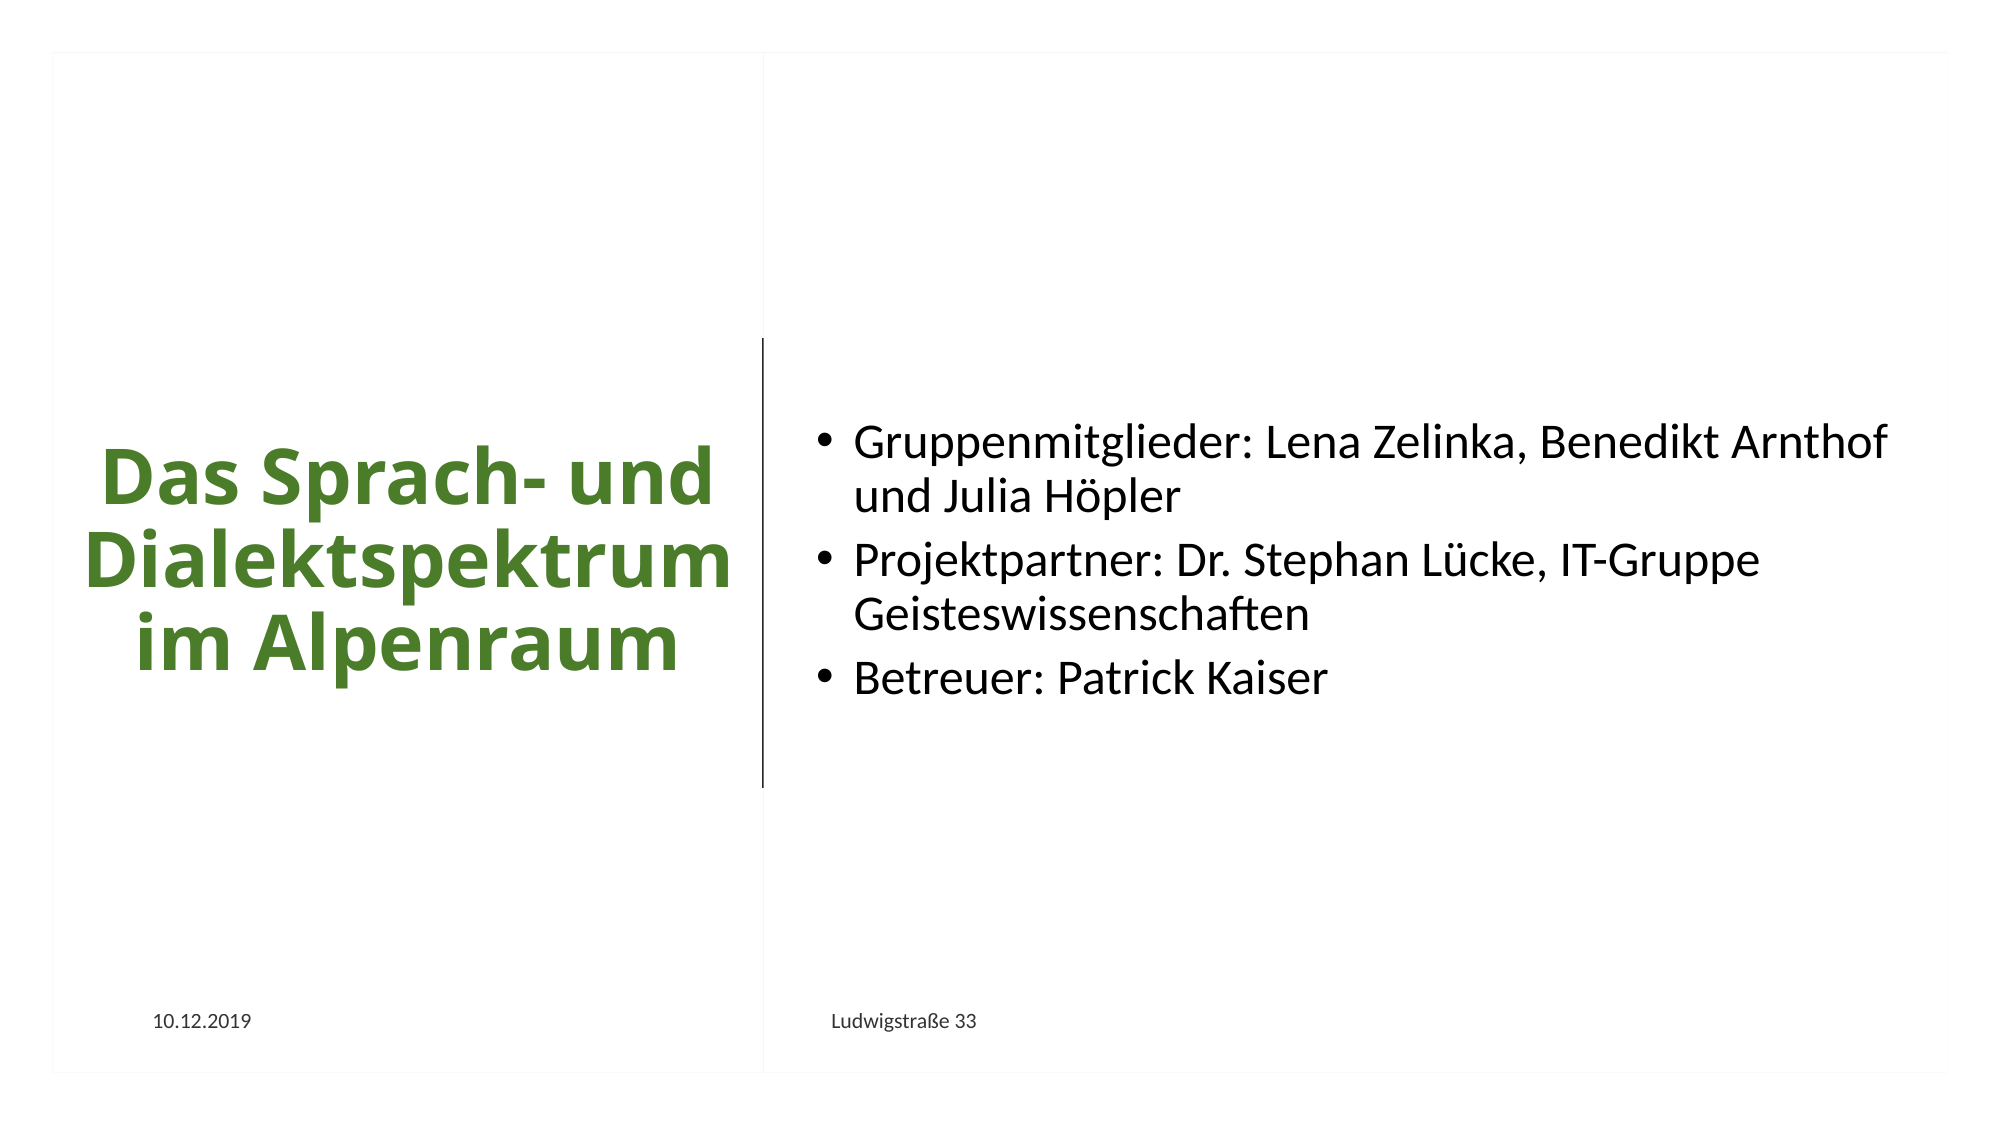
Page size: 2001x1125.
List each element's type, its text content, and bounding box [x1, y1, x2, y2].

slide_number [137, 989, 588, 1050]
footer Ludwigstraße 33 [816, 989, 1680, 1050]
subtitle Gruppenmitglieder: Lena Zelinka, Benedikt Arnthof und Julia Höpler Projektpartner: Dr. Stephan Lücke, IT-Gruppe Geisteswissenschaften Betreuer: Patrick Kaiser [763, 52, 1948, 1073]
title Das Sprach- und Dialektspektrum im Alpenraum [52, 52, 763, 1073]
